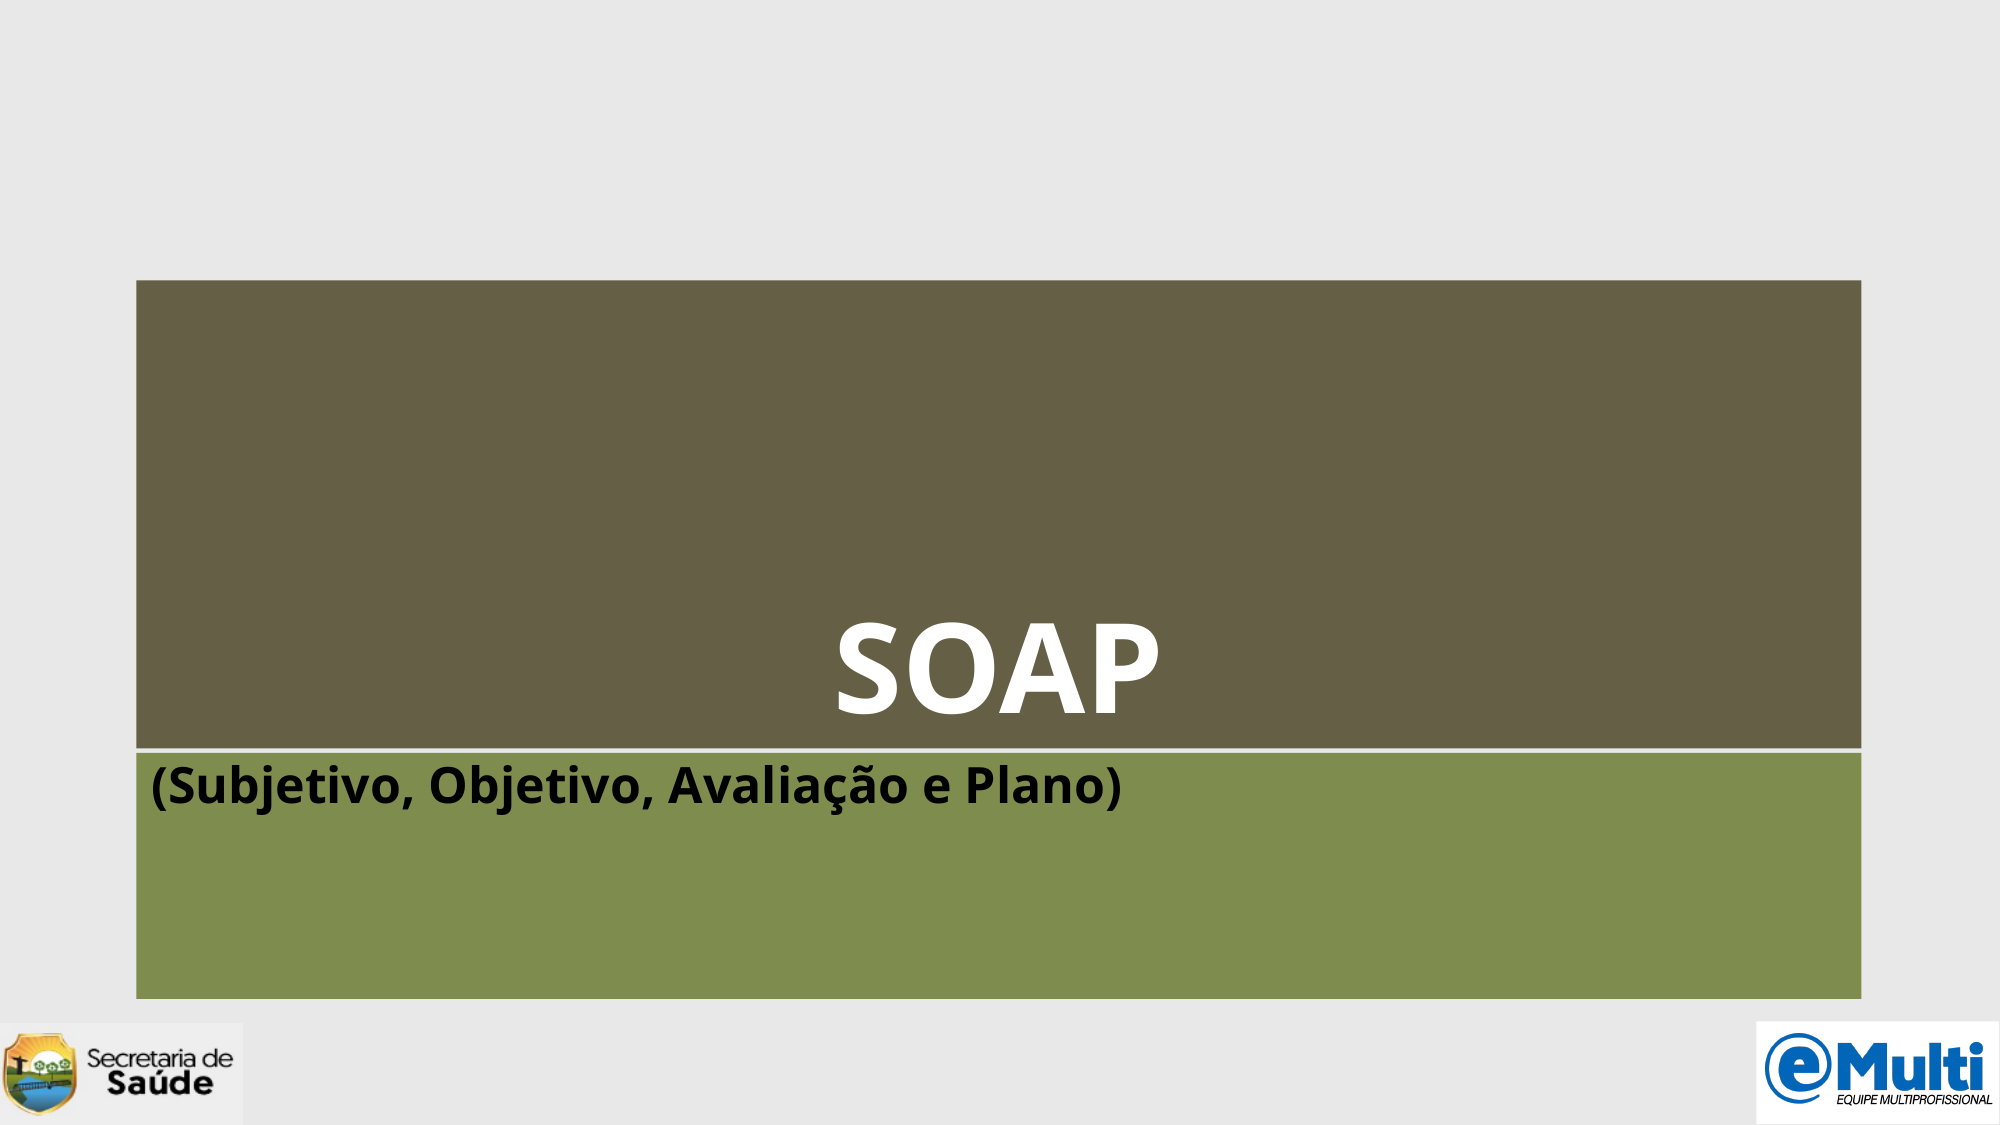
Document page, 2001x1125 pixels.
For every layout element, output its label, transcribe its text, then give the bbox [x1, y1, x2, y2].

picture [1758, 1021, 2001, 1123]
title SOAP [136, 280, 1862, 749]
picture [0, 1023, 243, 1125]
list (Subjetivo, Objetivo, Avaliação e Plano) [136, 752, 1862, 999]
